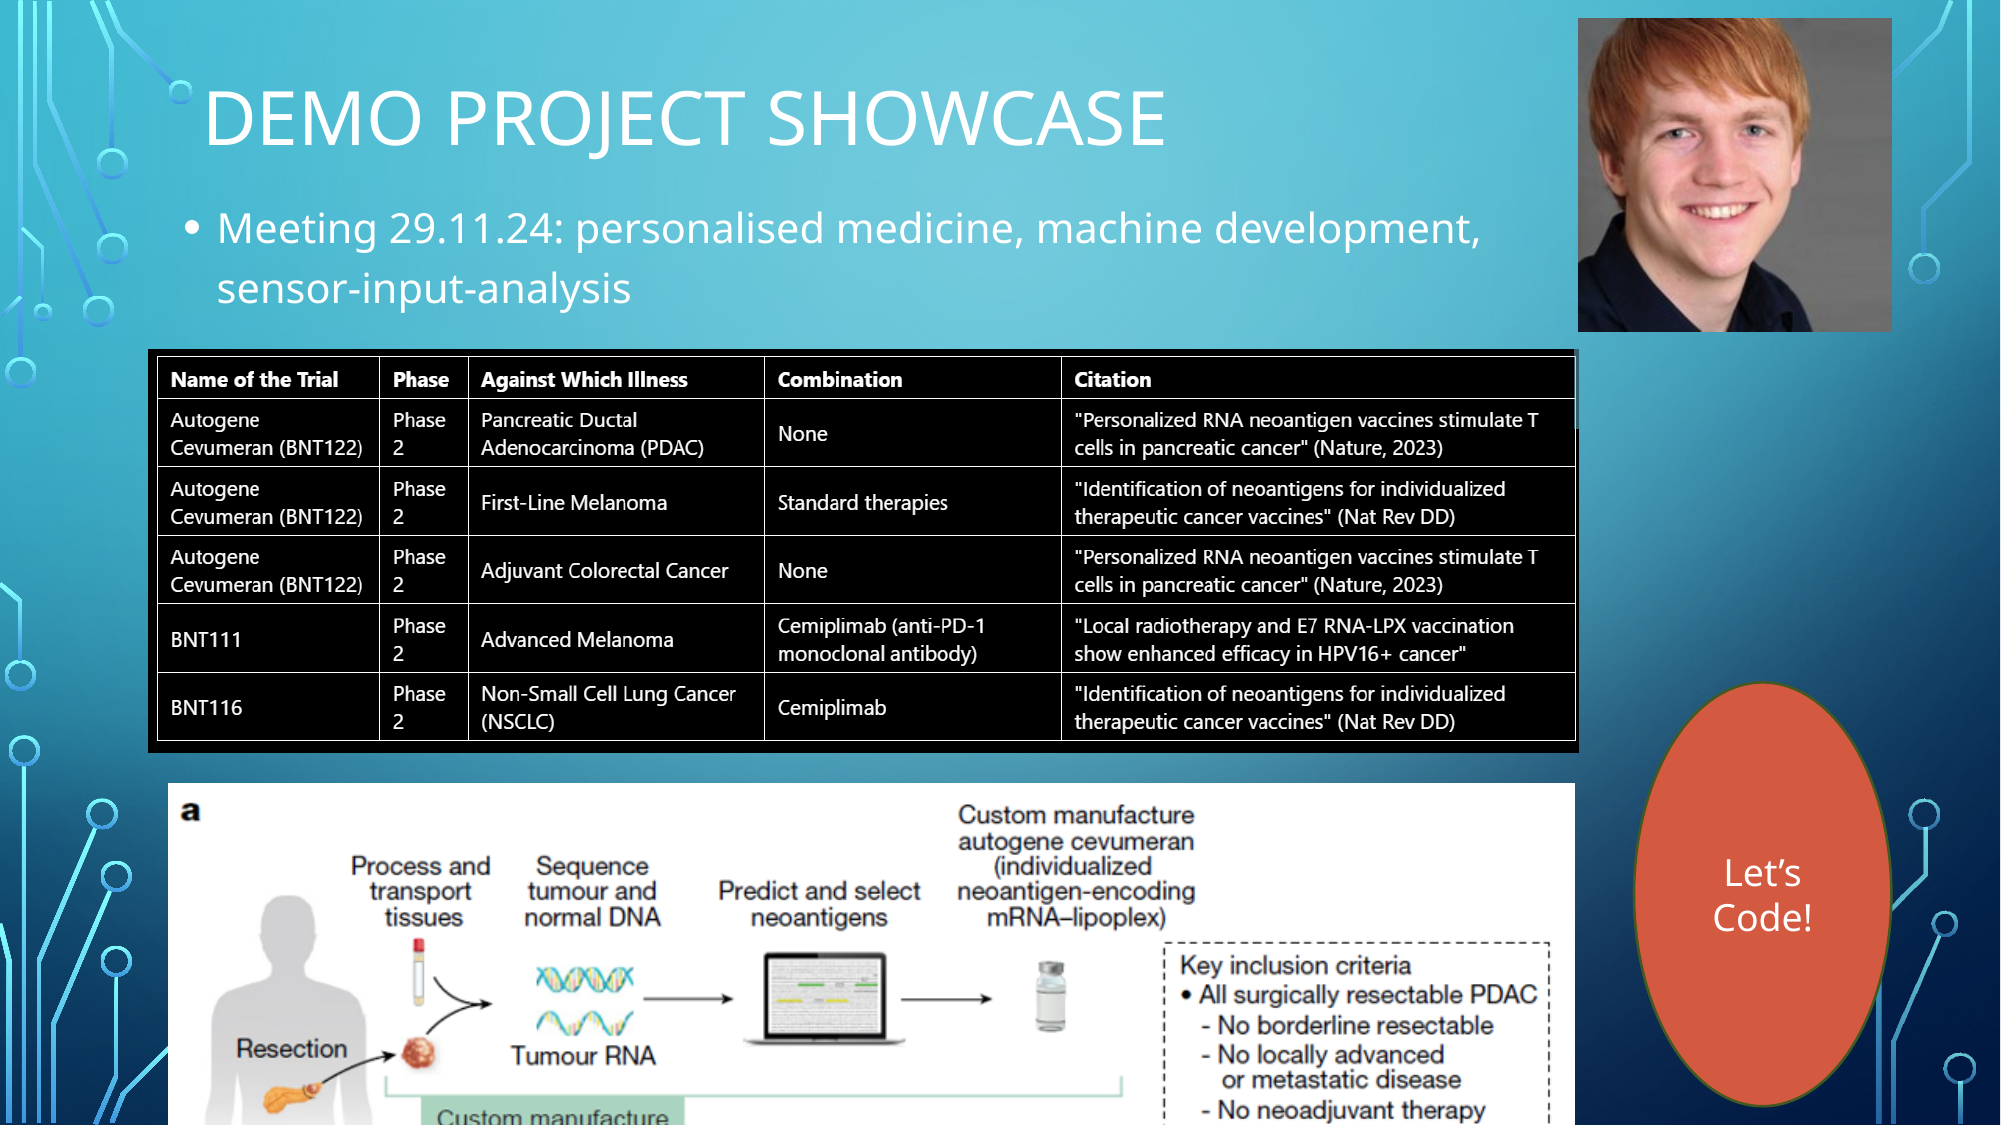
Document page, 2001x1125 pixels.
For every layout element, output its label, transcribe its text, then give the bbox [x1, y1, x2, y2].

picture [147, 349, 1580, 753]
picture [167, 782, 1575, 1125]
picture [1578, 18, 1892, 332]
list Meeting 29.11.24: personalised medicine, machine development, sensor-input-analysis [168, 184, 1538, 320]
title DEMO Project showcase [187, 0, 1813, 243]
text_box Let’s Code! [1632, 681, 1893, 1108]
